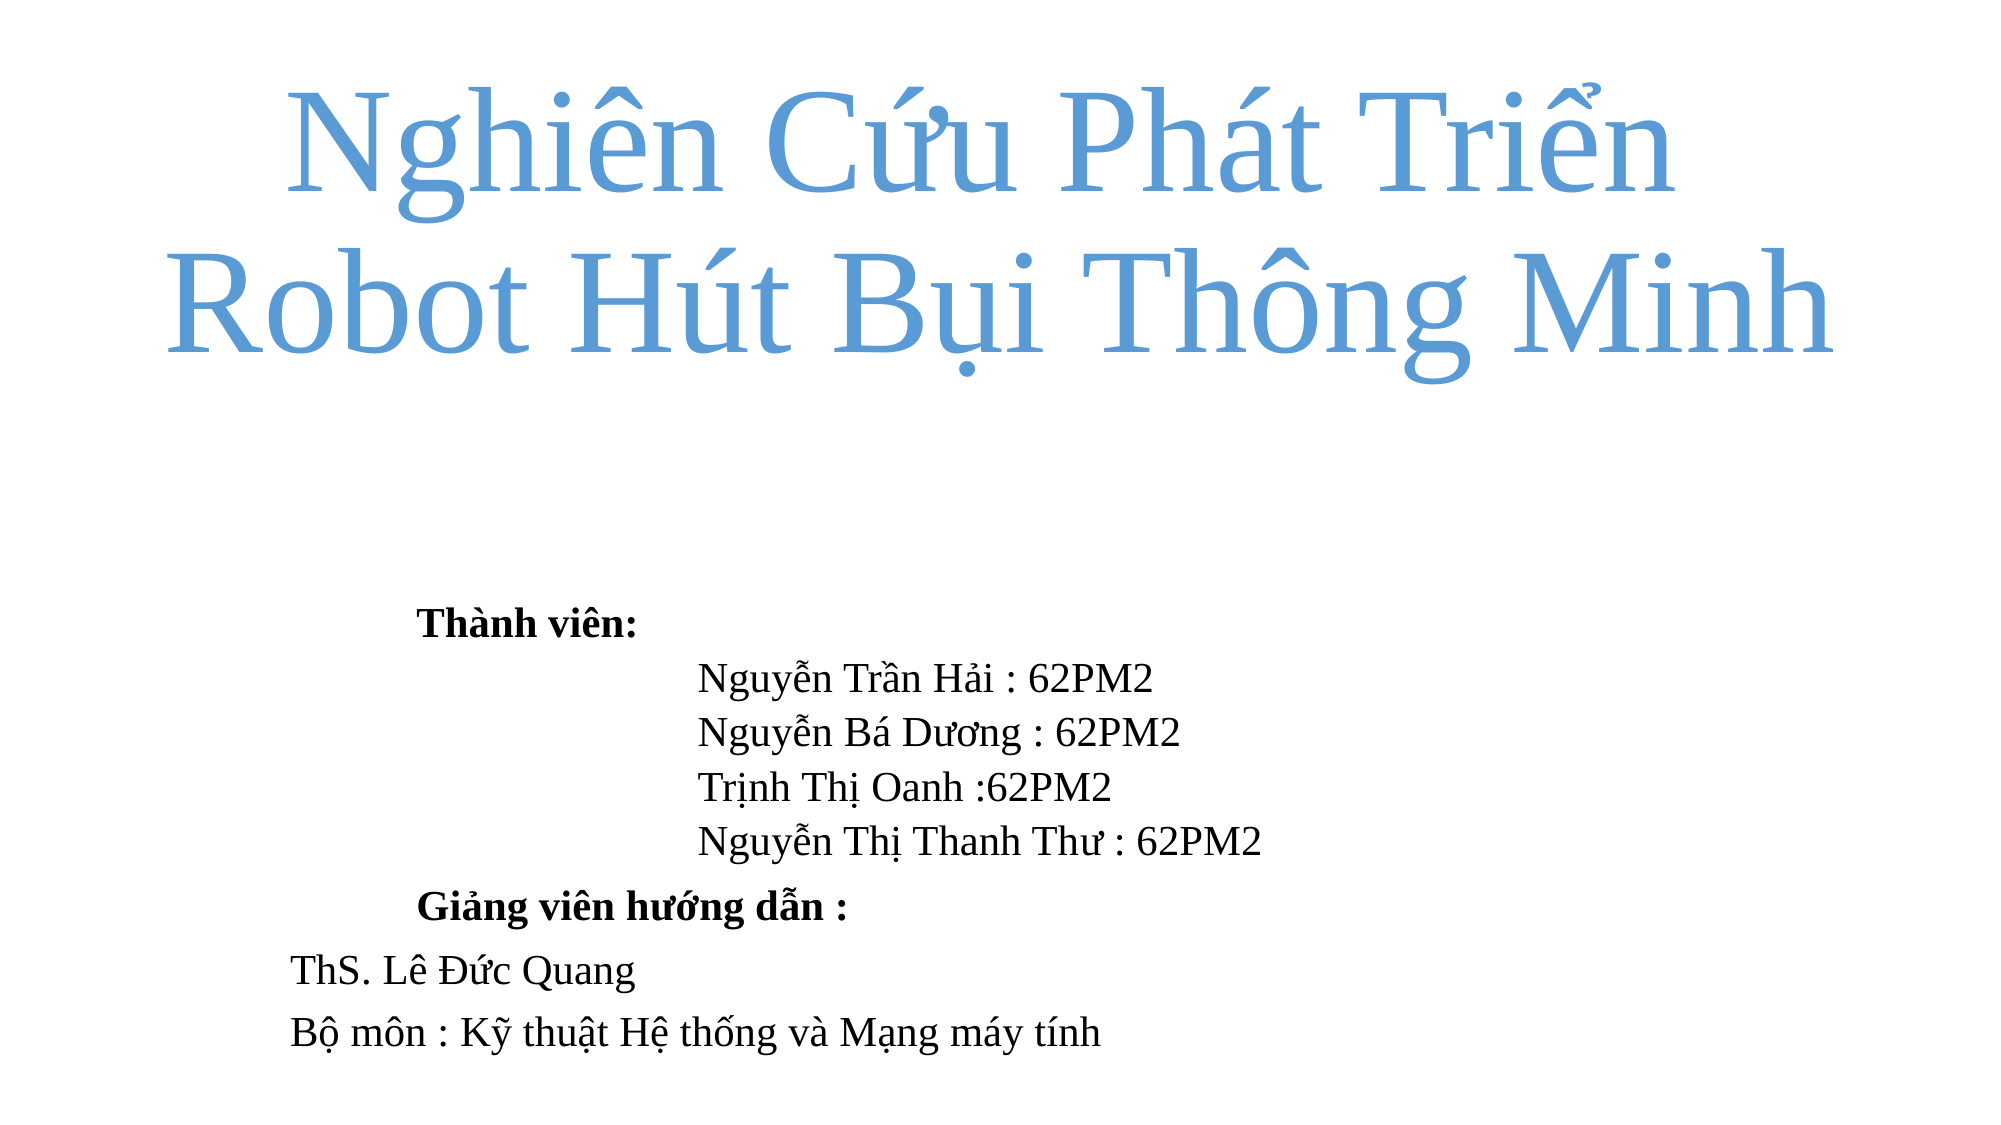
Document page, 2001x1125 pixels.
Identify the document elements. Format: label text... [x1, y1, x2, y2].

title Nghiên Cứu Phát Triển Robot Hút Bụi Thông Minh [137, 59, 1863, 387]
list Thành viên: Nguyễn Trần Hải : 62PM2 Nguyễn Bá Dương : 62PM2 Trịnh Thị Oanh :62PM2 Nguyễn Thị Thanh Thư : 62PM2 Giảng viên hướng dẫn : ThS. Lê Đức Quang Bộ môn : Kỹ thuật Hệ thống và Mạng máy tính [156, 523, 1863, 1066]
